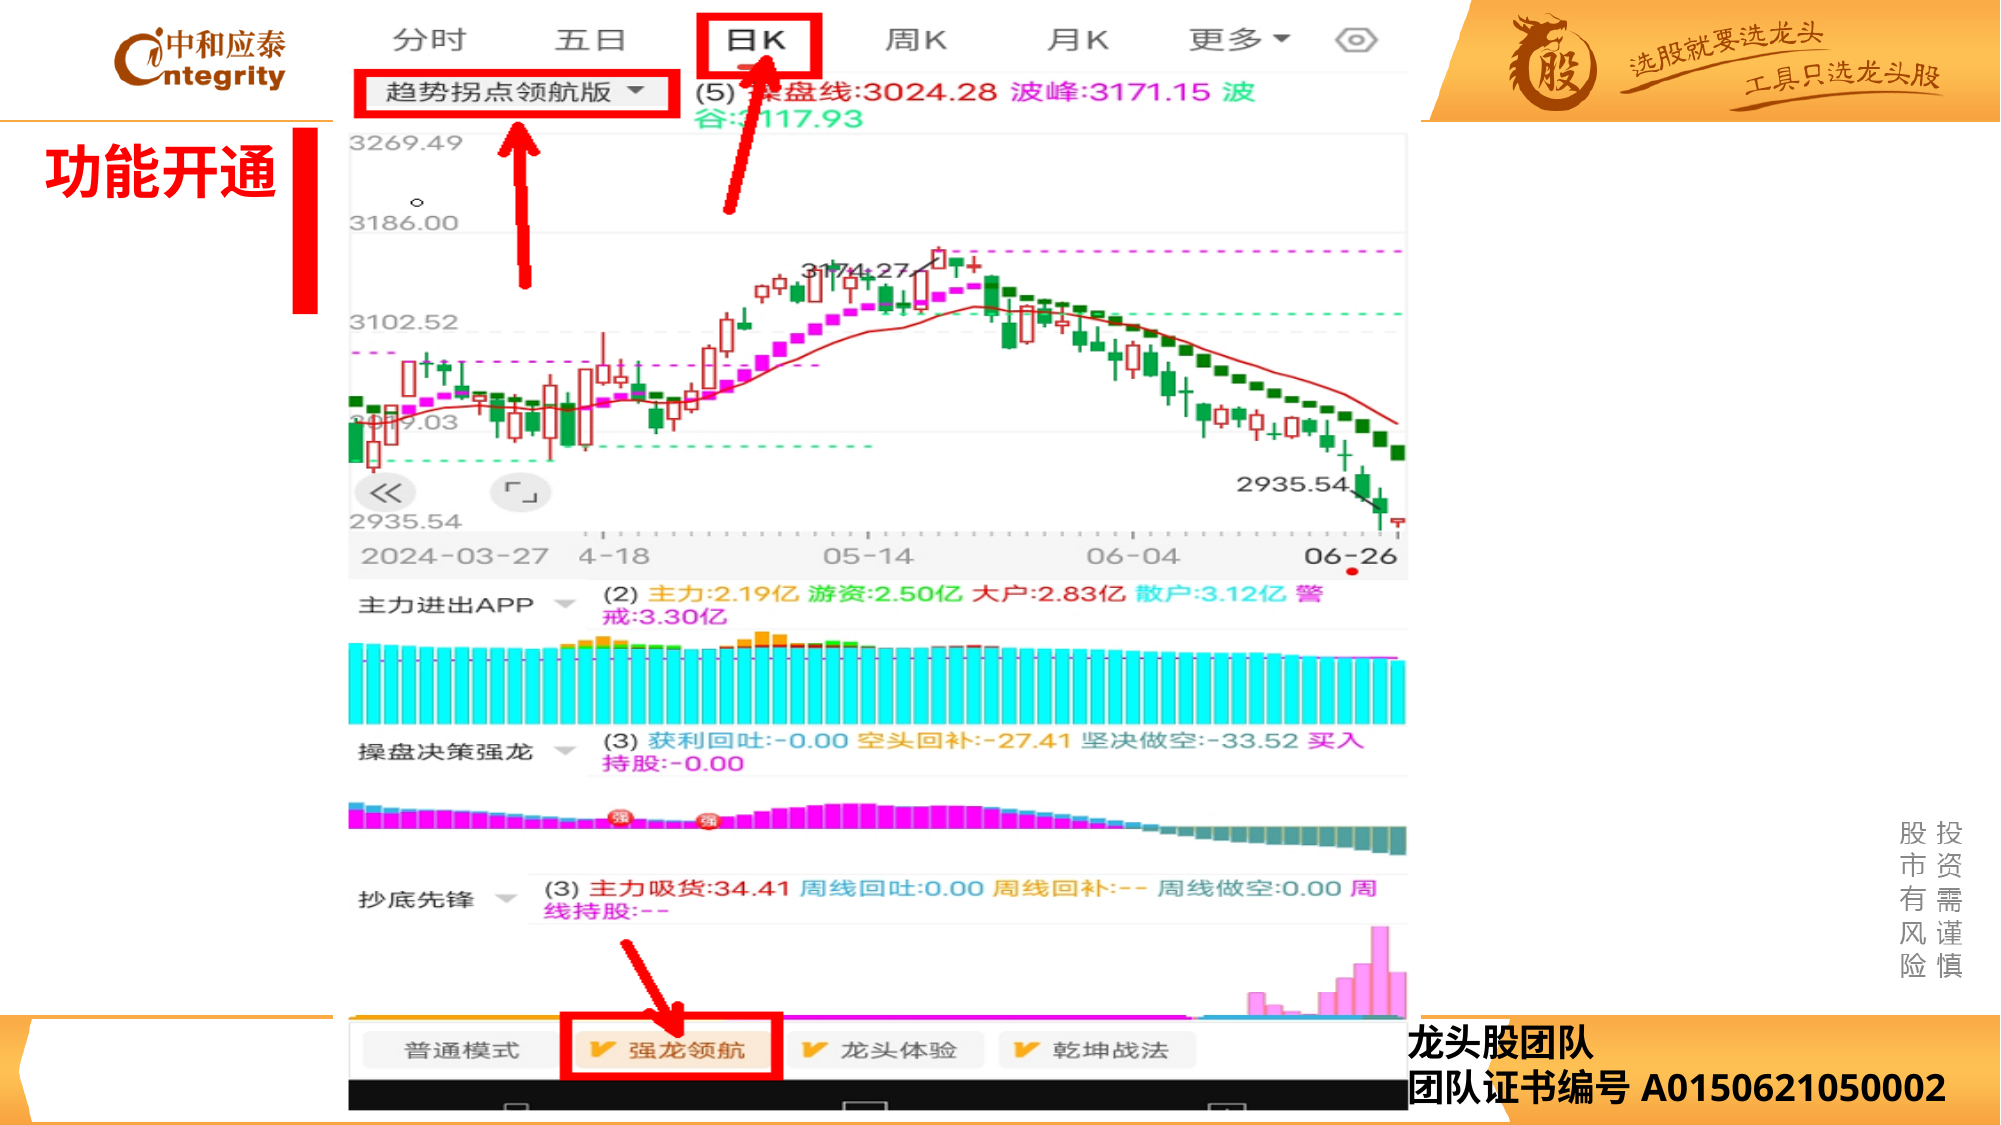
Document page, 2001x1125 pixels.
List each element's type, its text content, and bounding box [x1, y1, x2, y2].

text_box 龙头股团队 团队证书编号A0150621050002 [1392, 1011, 1987, 1117]
text_box 功能开通 [0, 127, 293, 262]
text_box [291, 127, 319, 315]
picture [0, 0, 2000, 1125]
